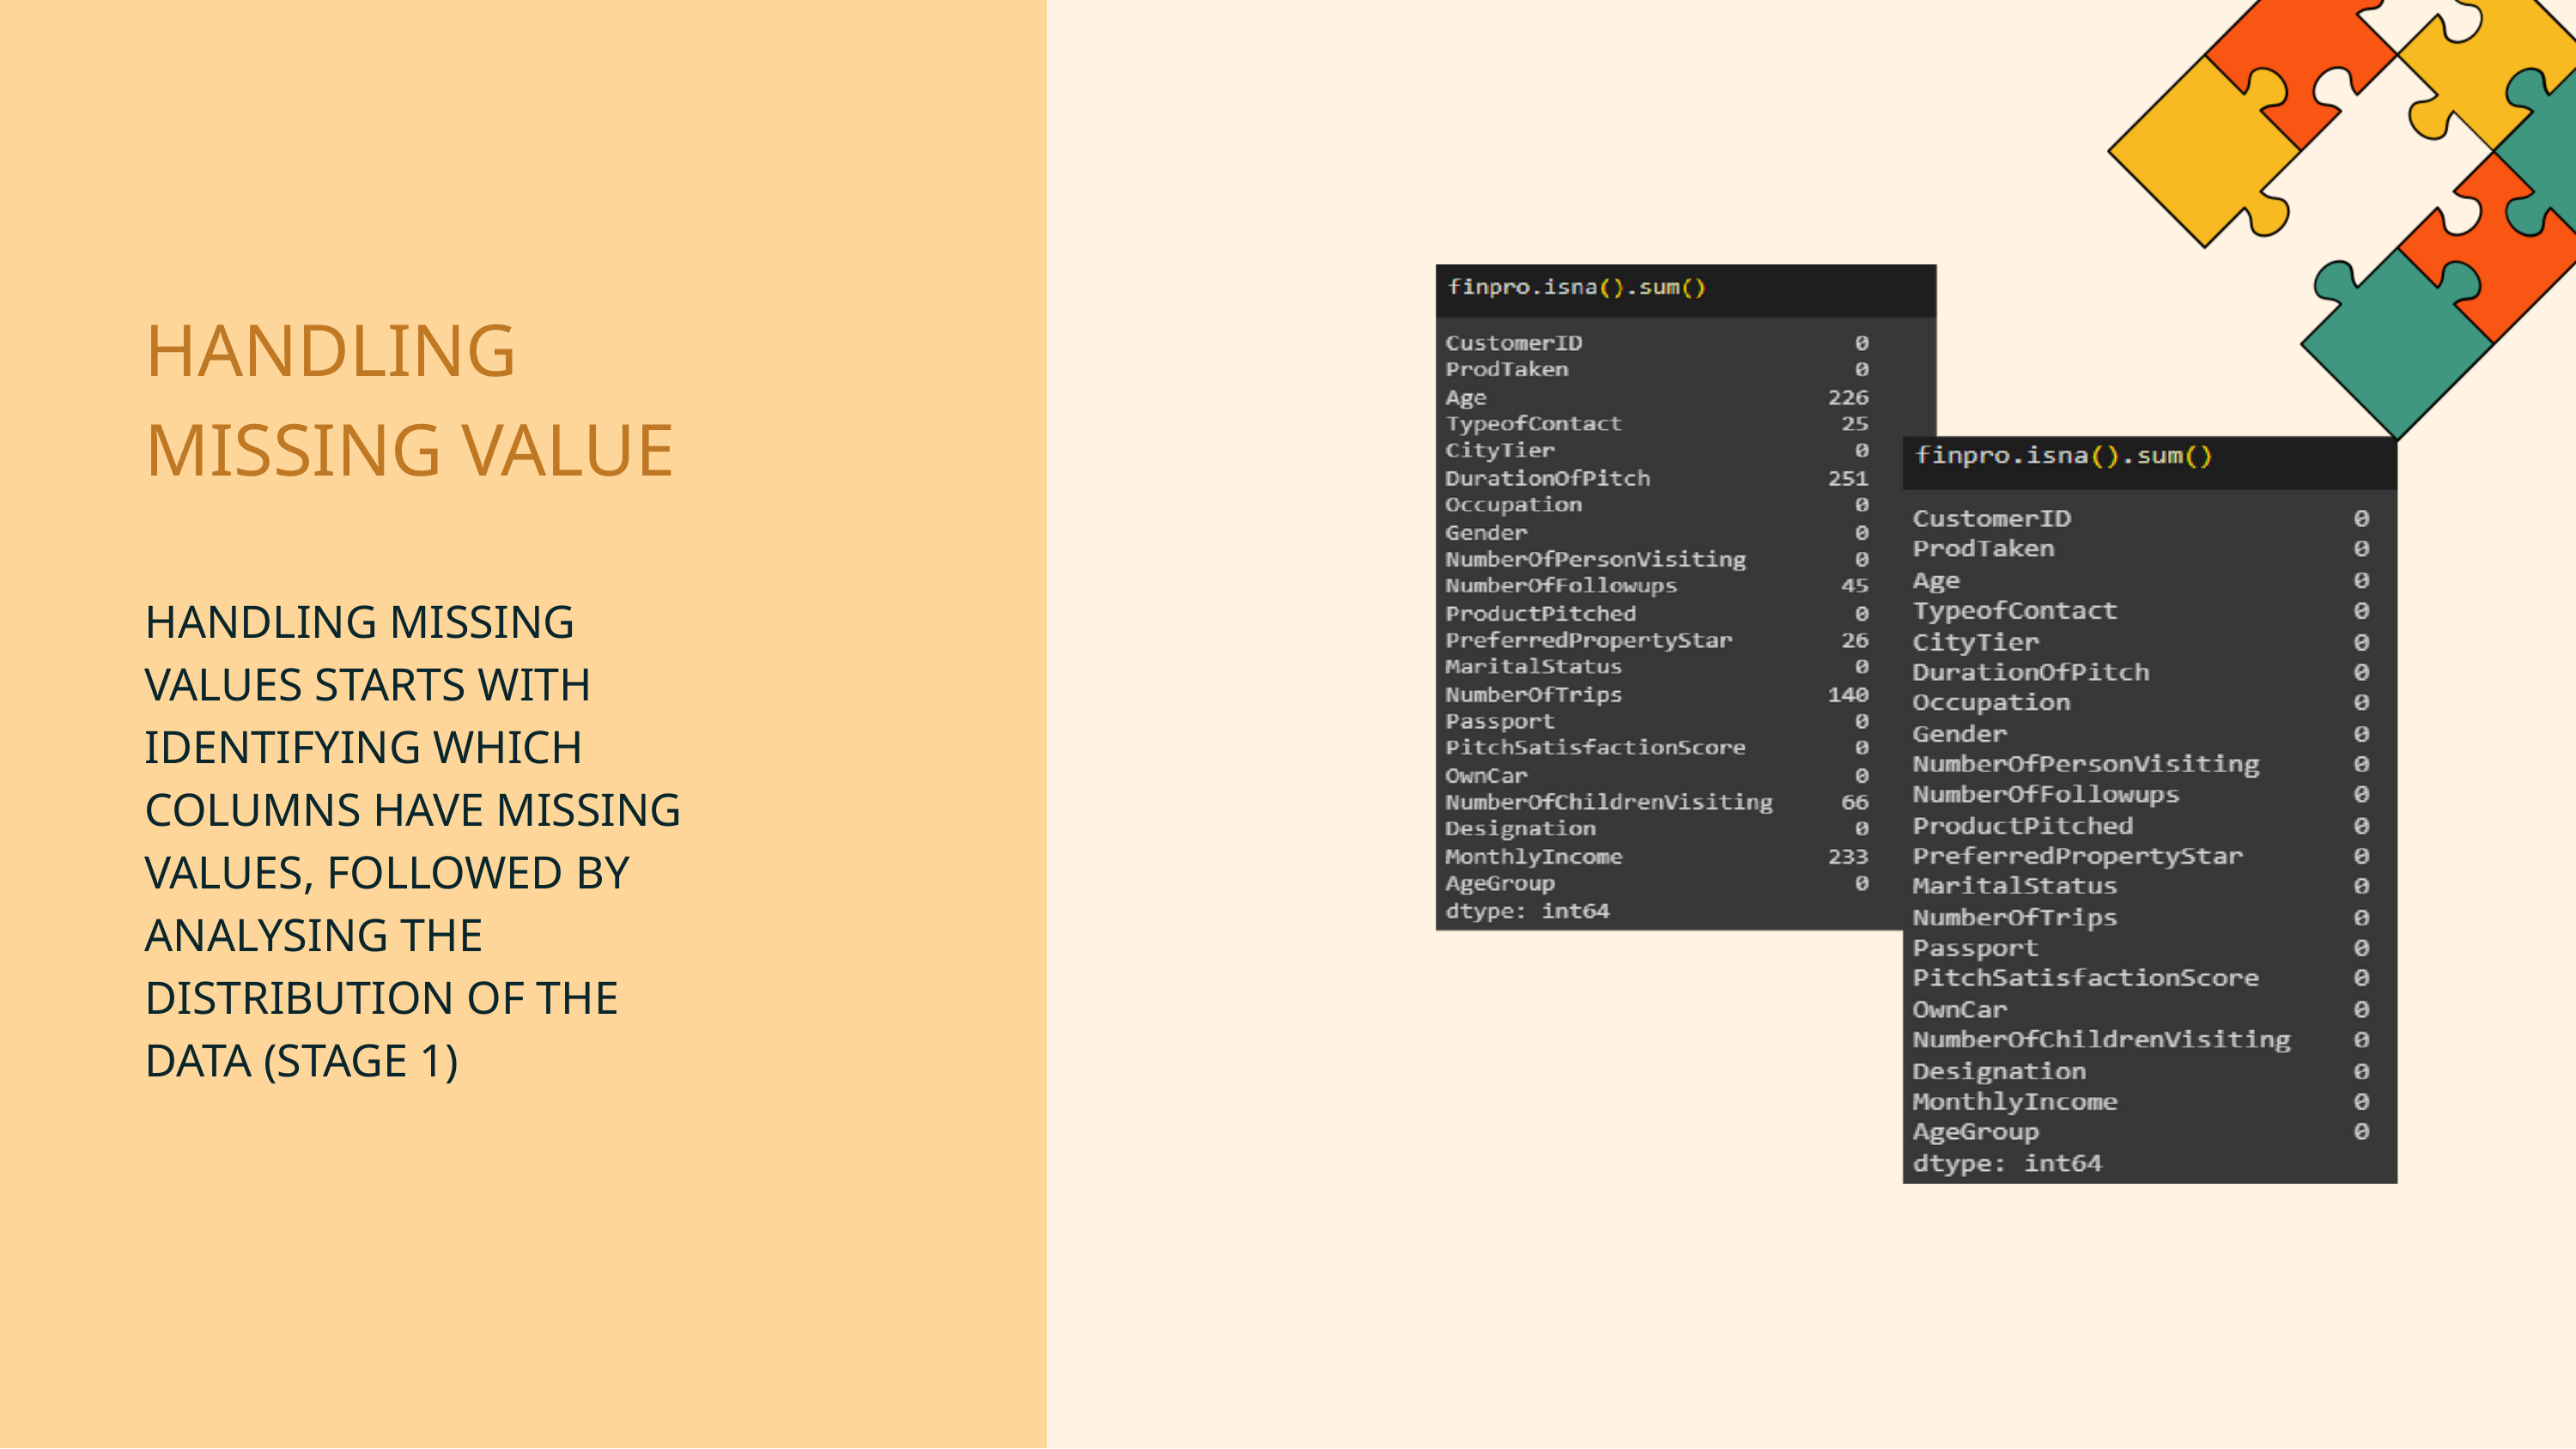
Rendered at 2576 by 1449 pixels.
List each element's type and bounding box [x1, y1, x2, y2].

text_box [1048, 0, 2576, 1449]
text_box [0, 0, 1048, 1449]
